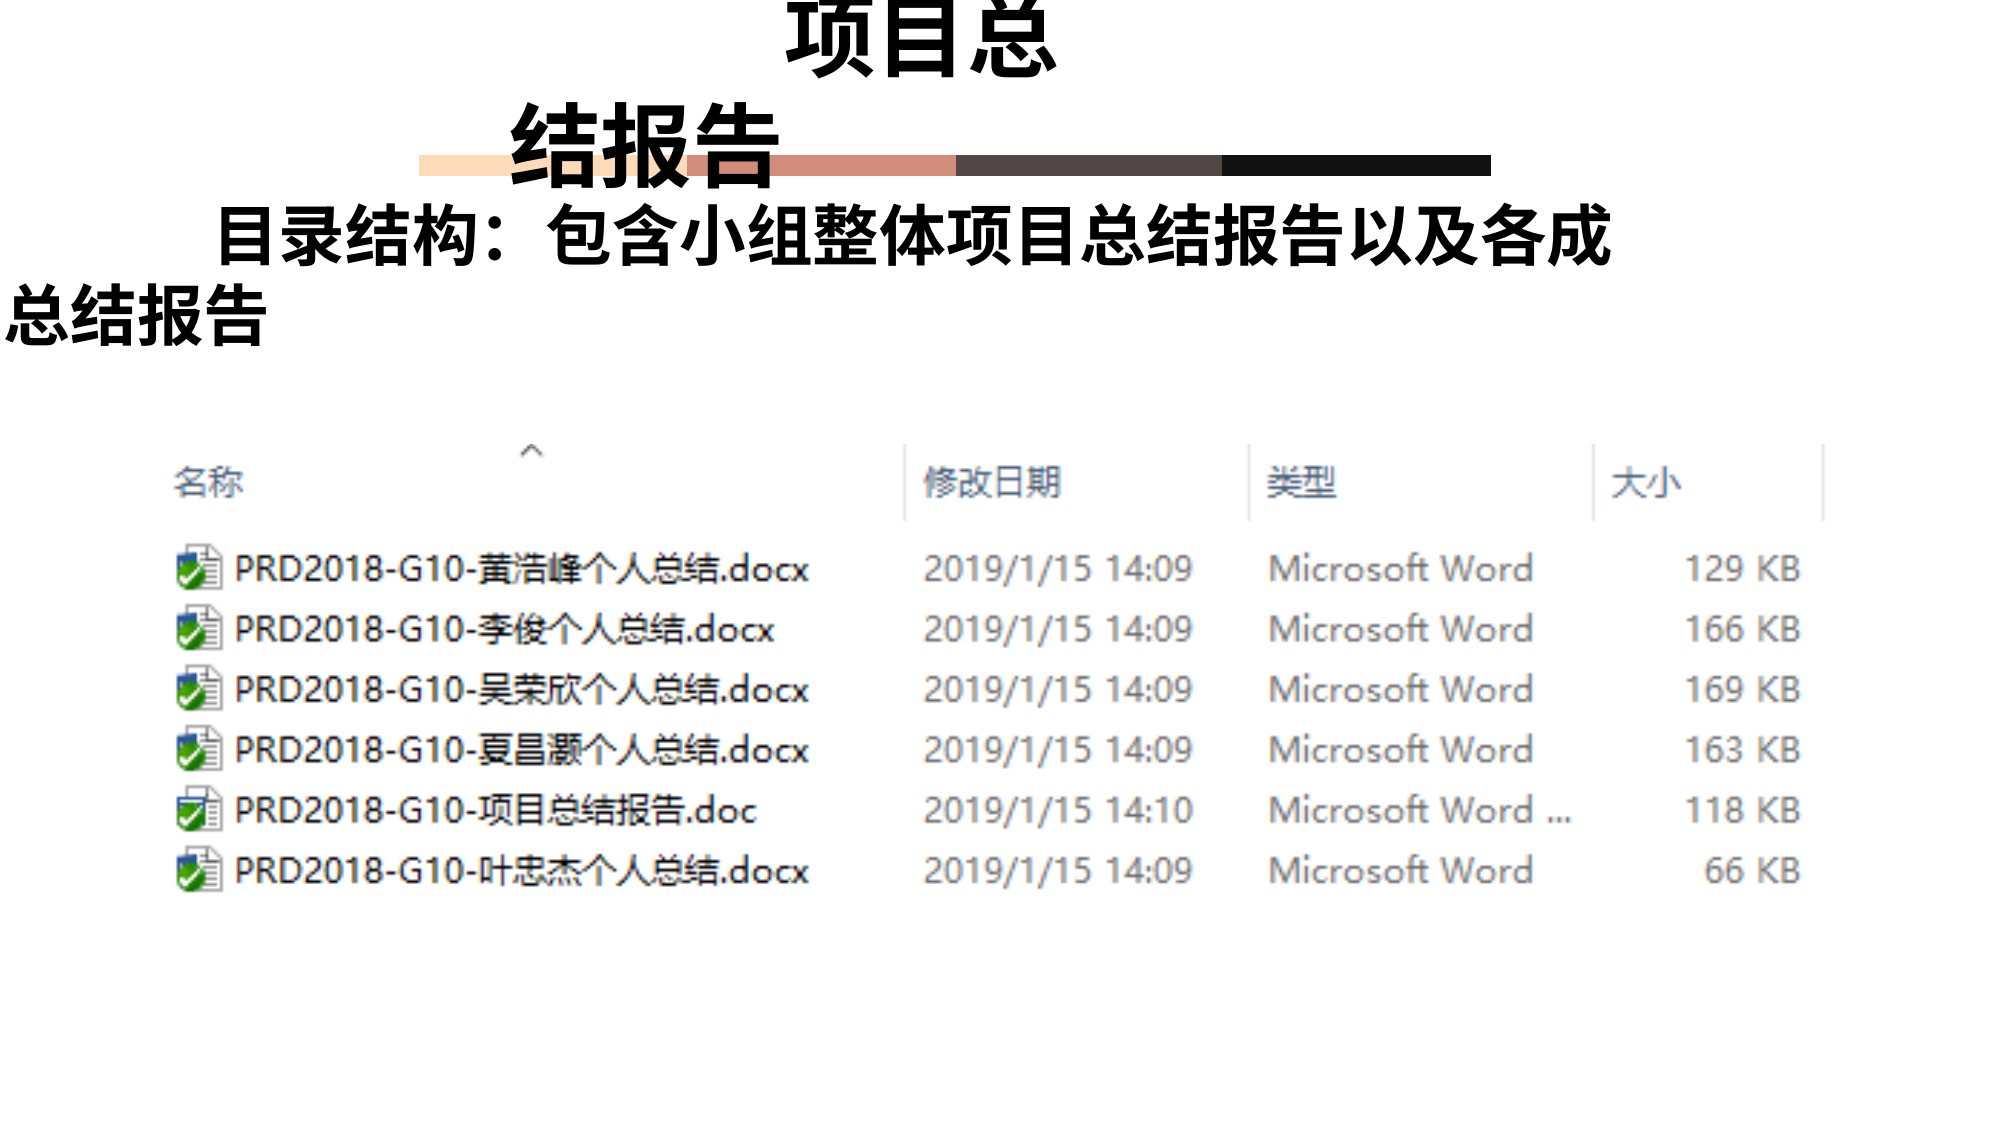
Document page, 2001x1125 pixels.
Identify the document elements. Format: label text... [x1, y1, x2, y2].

text_box 目录结构：包含小组整体项目总结报告以及各成员总结报告 [0, 226, 1688, 322]
text_box 项目总结报告 [494, 26, 1075, 151]
picture [129, 444, 1969, 953]
table_cell 移动端-APP方式 [708, 155, 769, 176]
